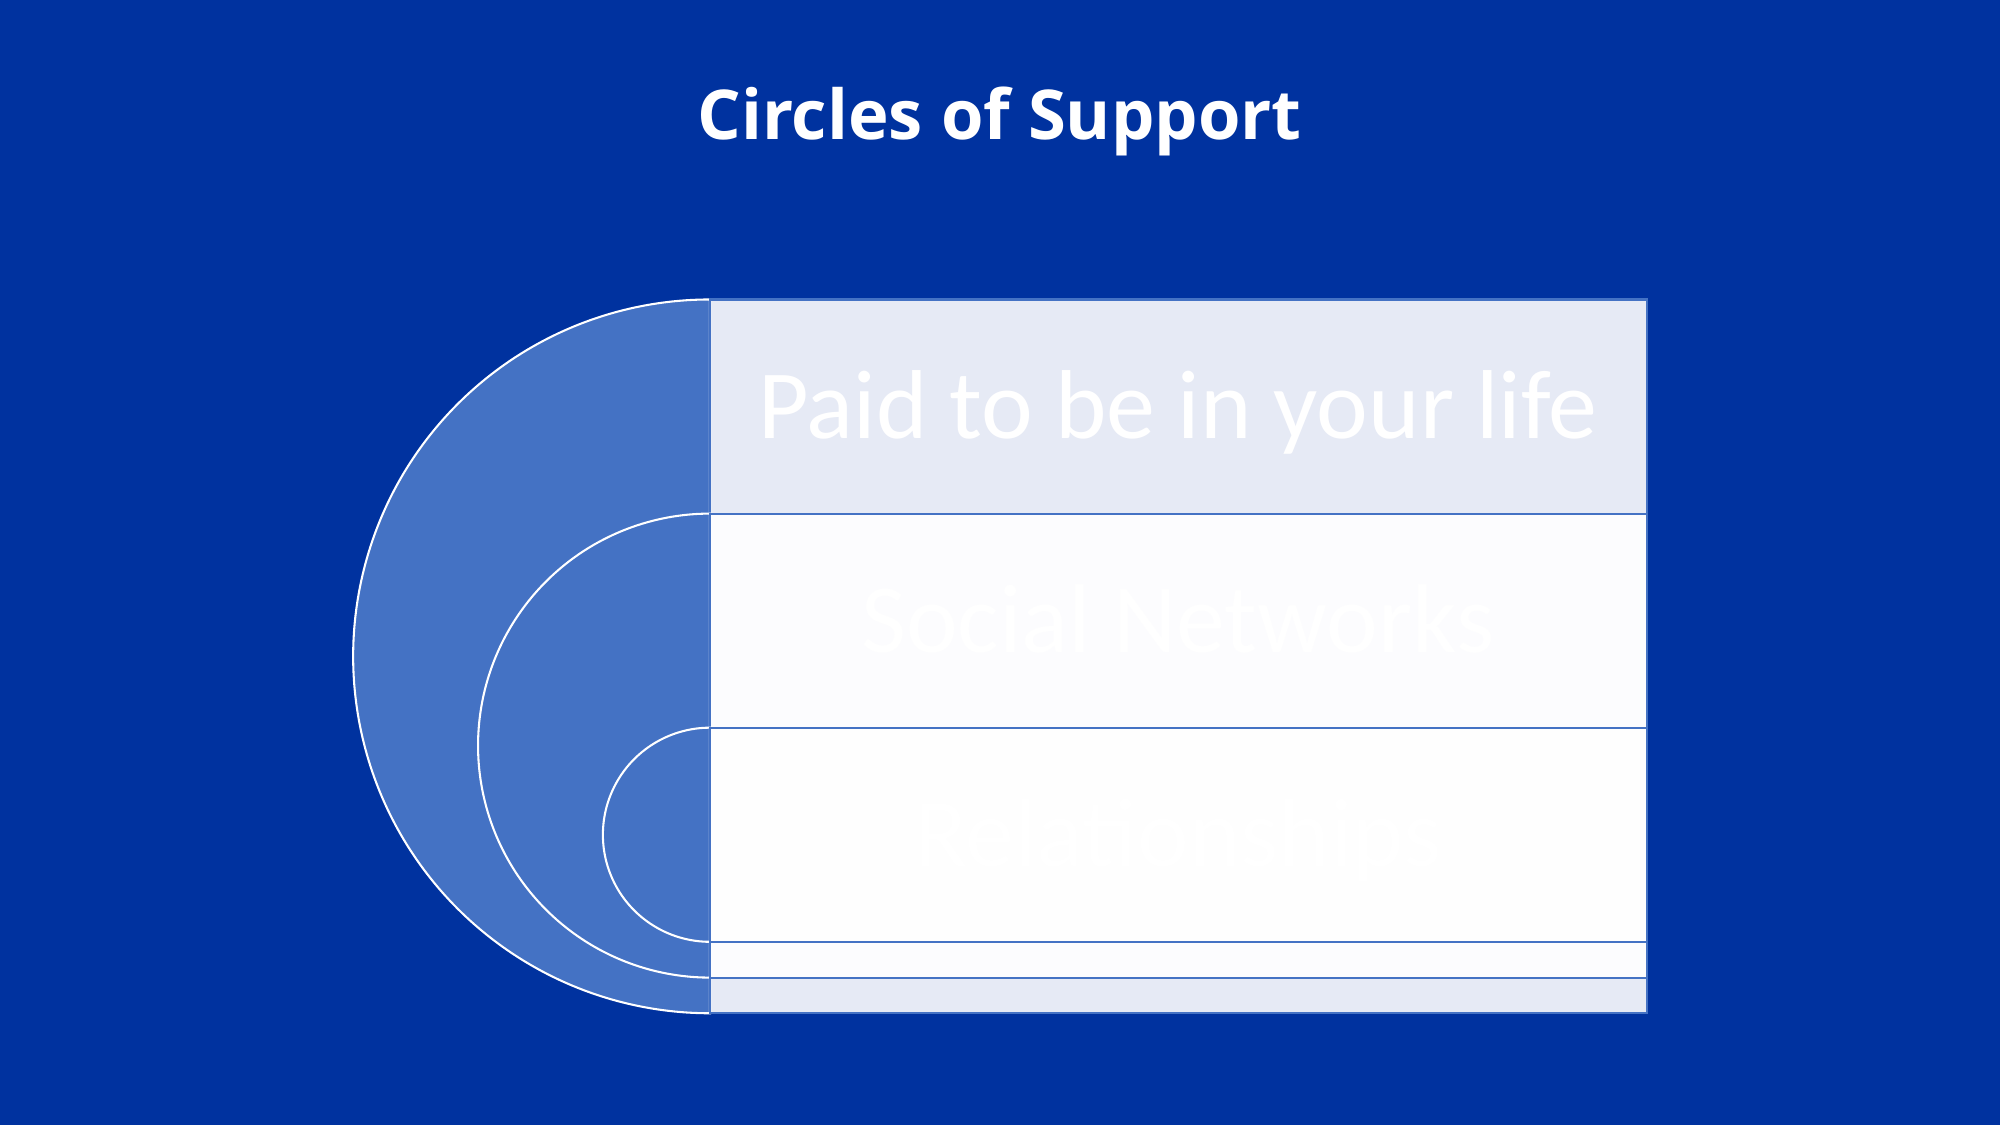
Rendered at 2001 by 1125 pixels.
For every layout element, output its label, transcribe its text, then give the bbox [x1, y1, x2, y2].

title Circles of Support [137, 59, 1863, 175]
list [353, 299, 1647, 1014]
